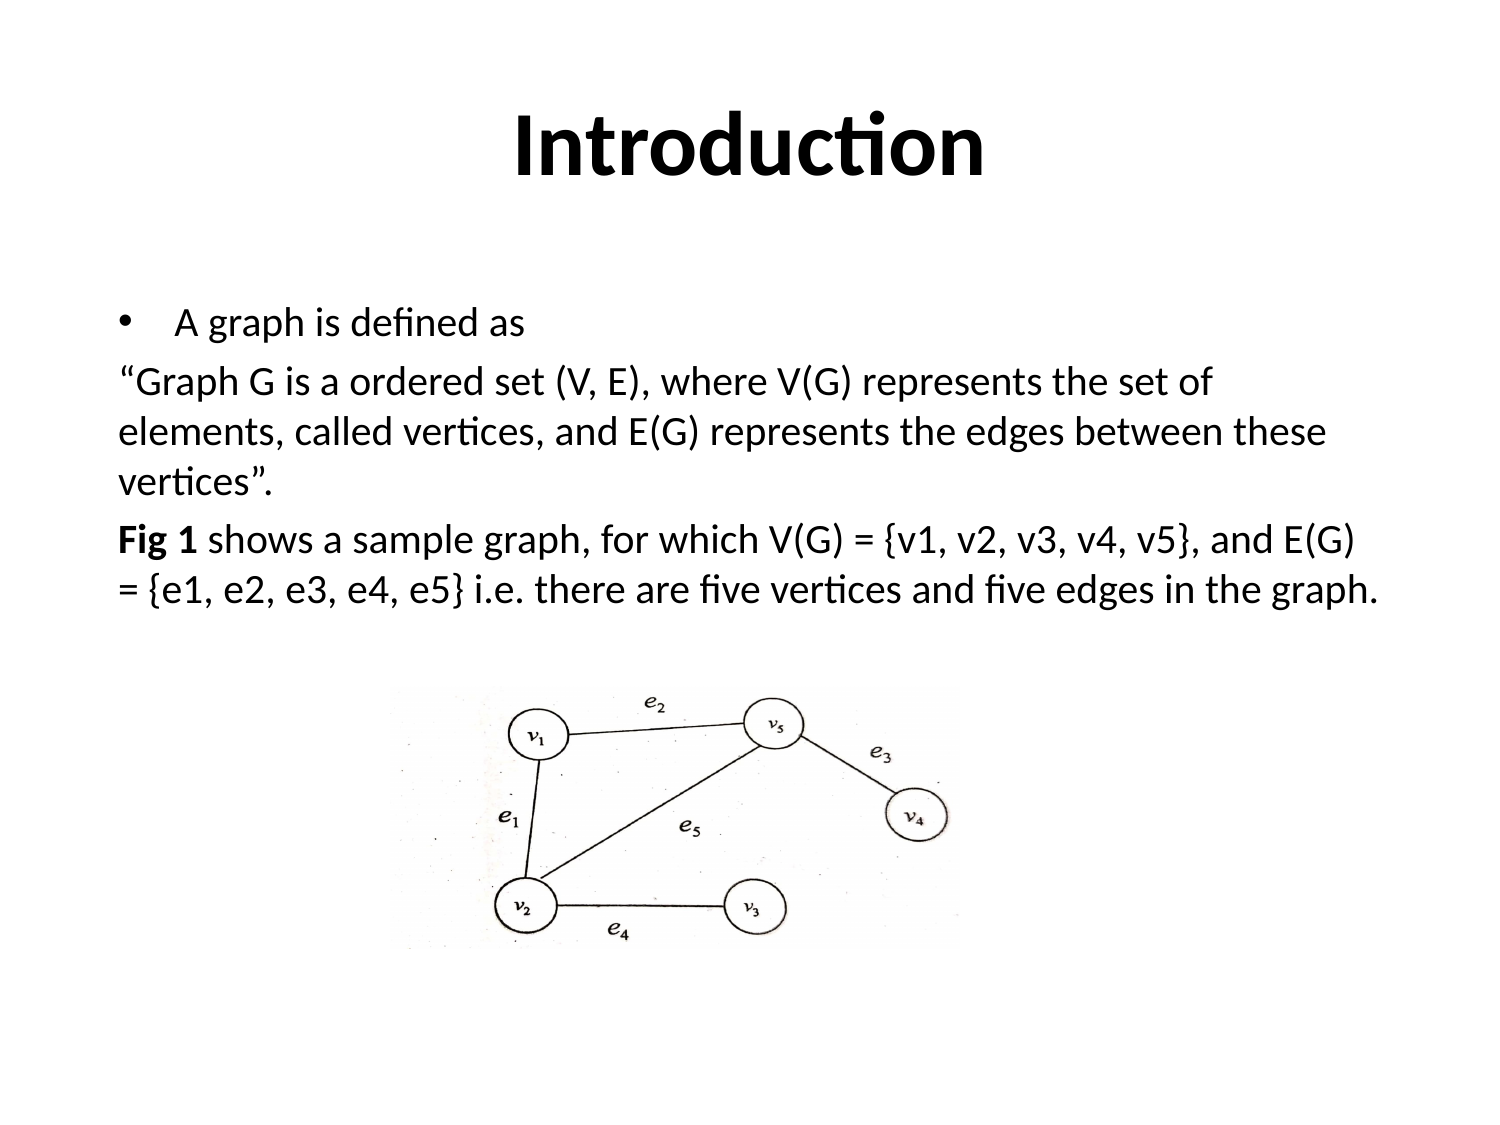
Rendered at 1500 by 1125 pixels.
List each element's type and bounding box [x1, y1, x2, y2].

title [75, 45, 1425, 233]
picture [390, 685, 960, 949]
list [103, 287, 1397, 893]
